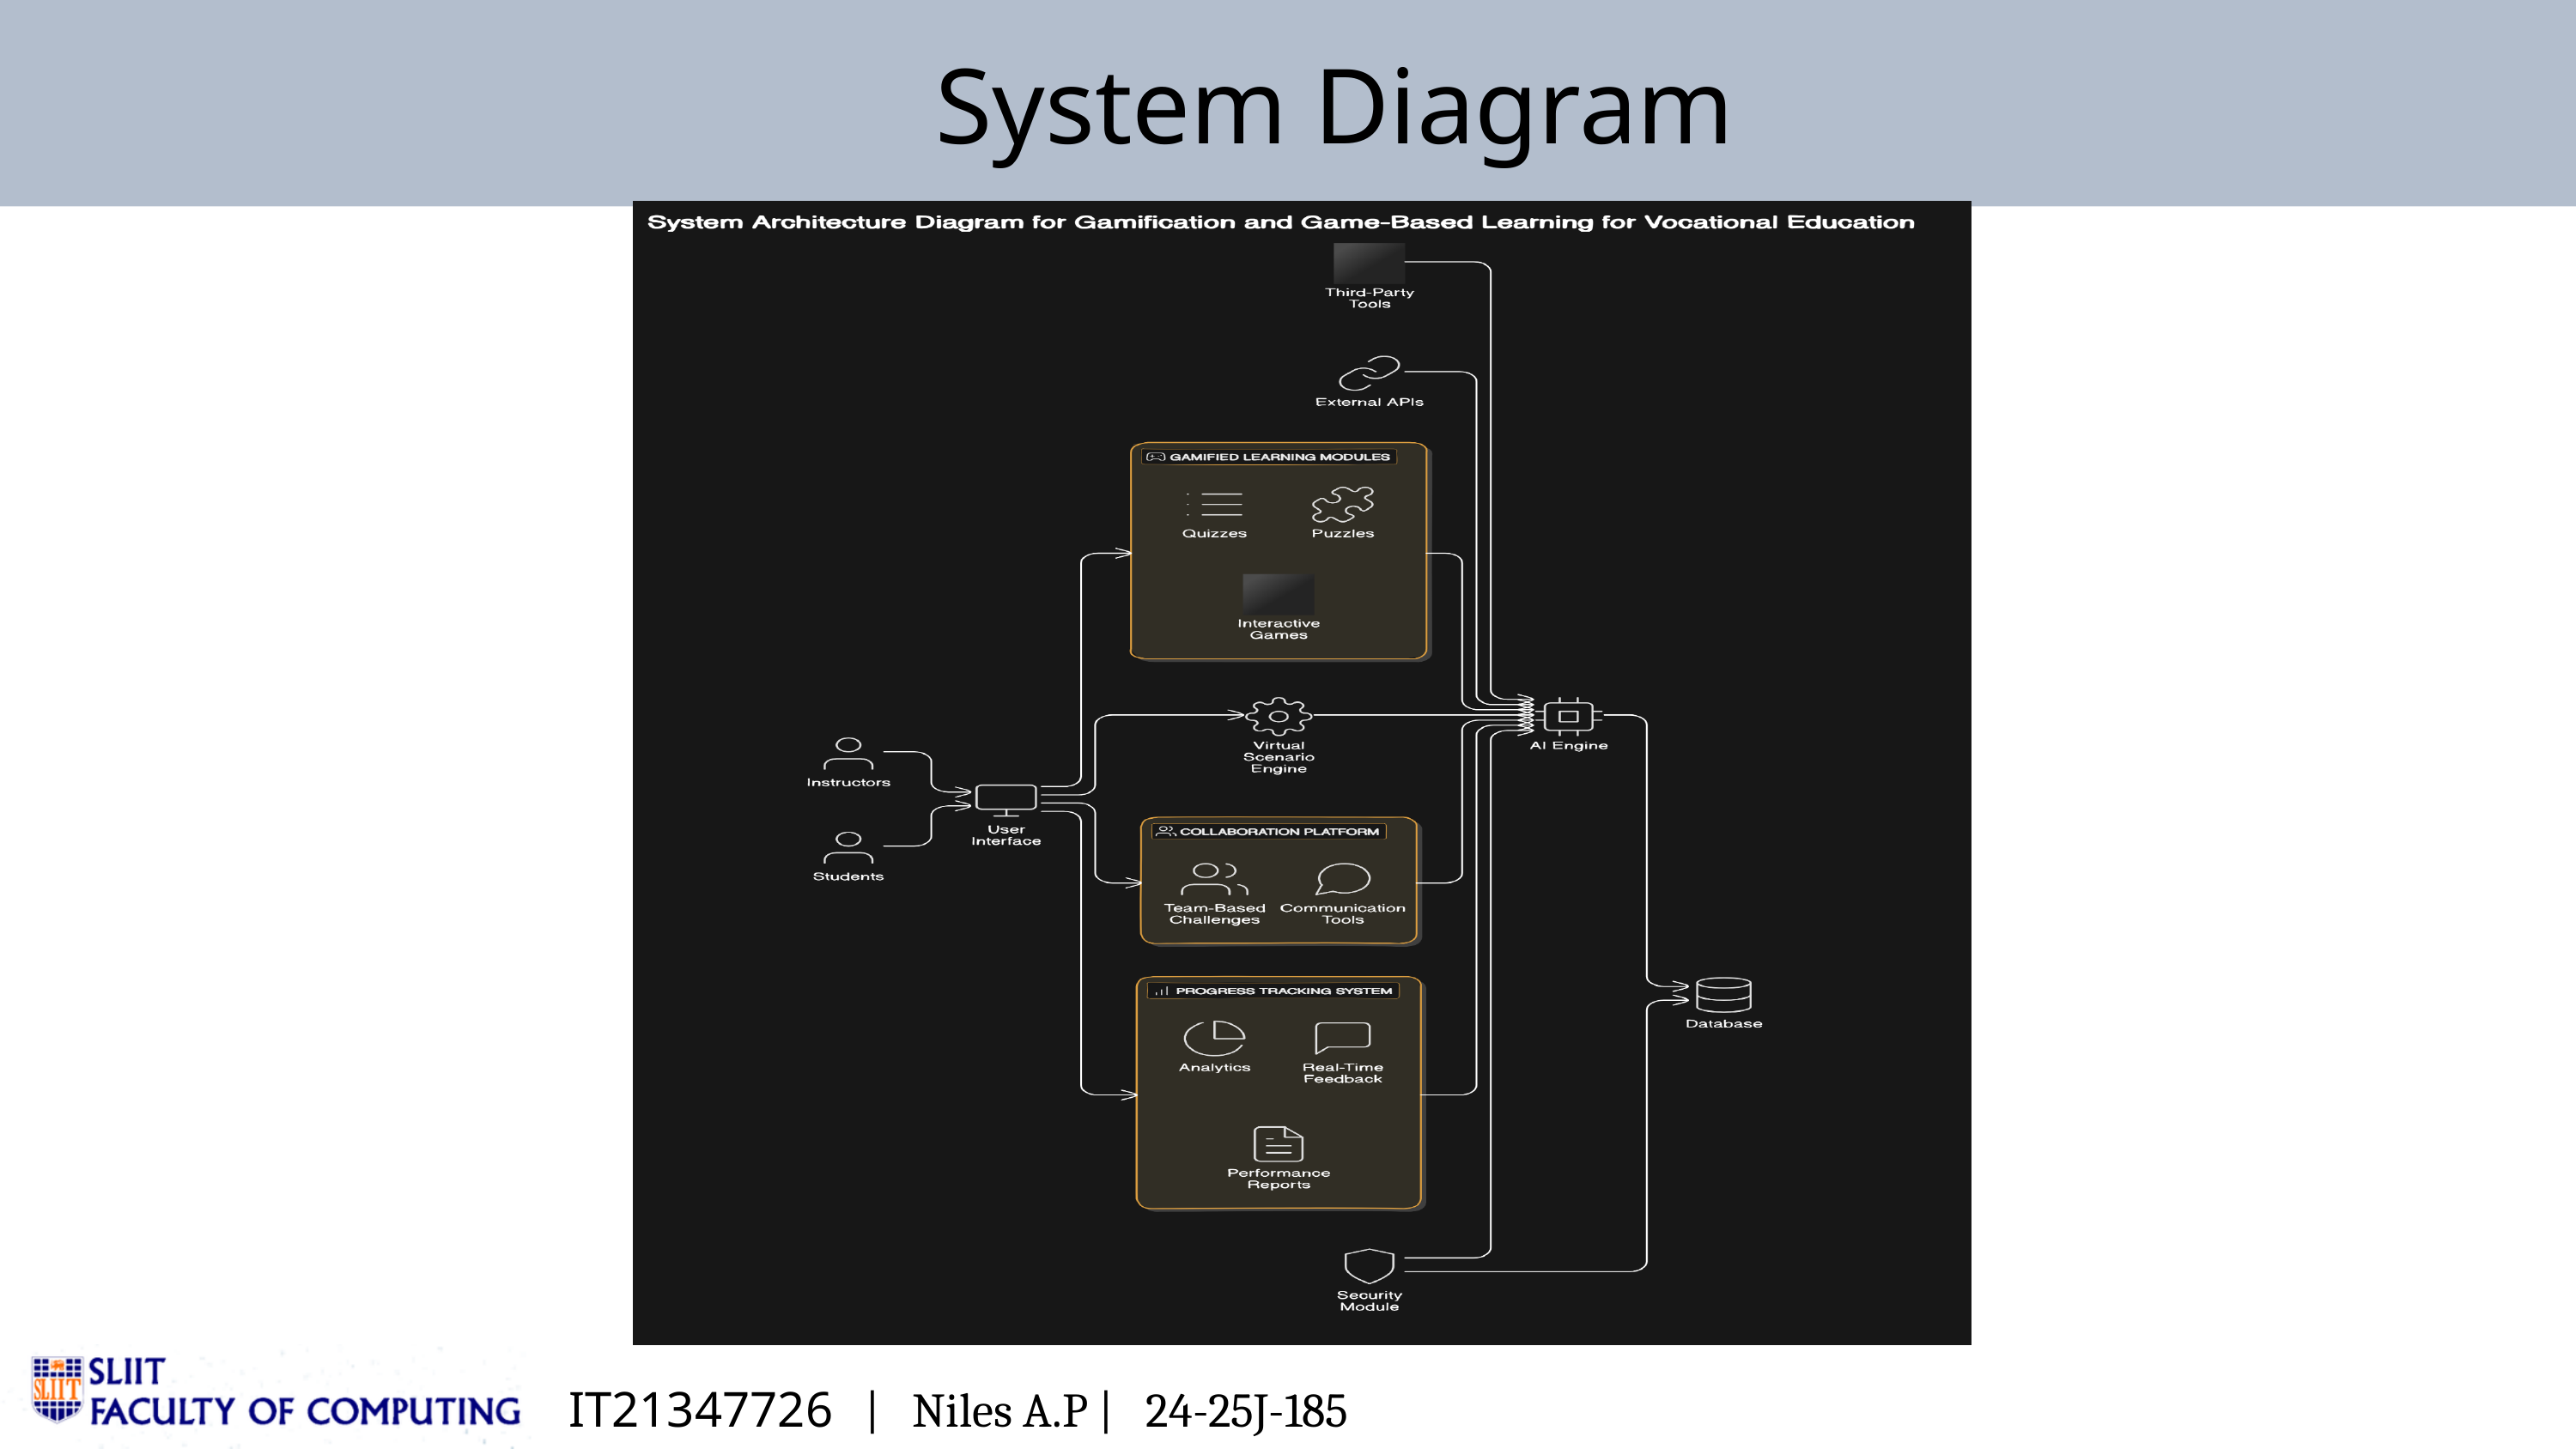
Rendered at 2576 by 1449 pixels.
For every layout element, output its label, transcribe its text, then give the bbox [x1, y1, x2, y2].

text_box System Diagram [699, 39, 1971, 165]
text_box IT21347726 | Niles A.P | 24-25J-185 [568, 1378, 1984, 1437]
picture [633, 201, 1971, 1345]
text_box [0, 0, 2576, 207]
text_box [0, 1344, 532, 1449]
